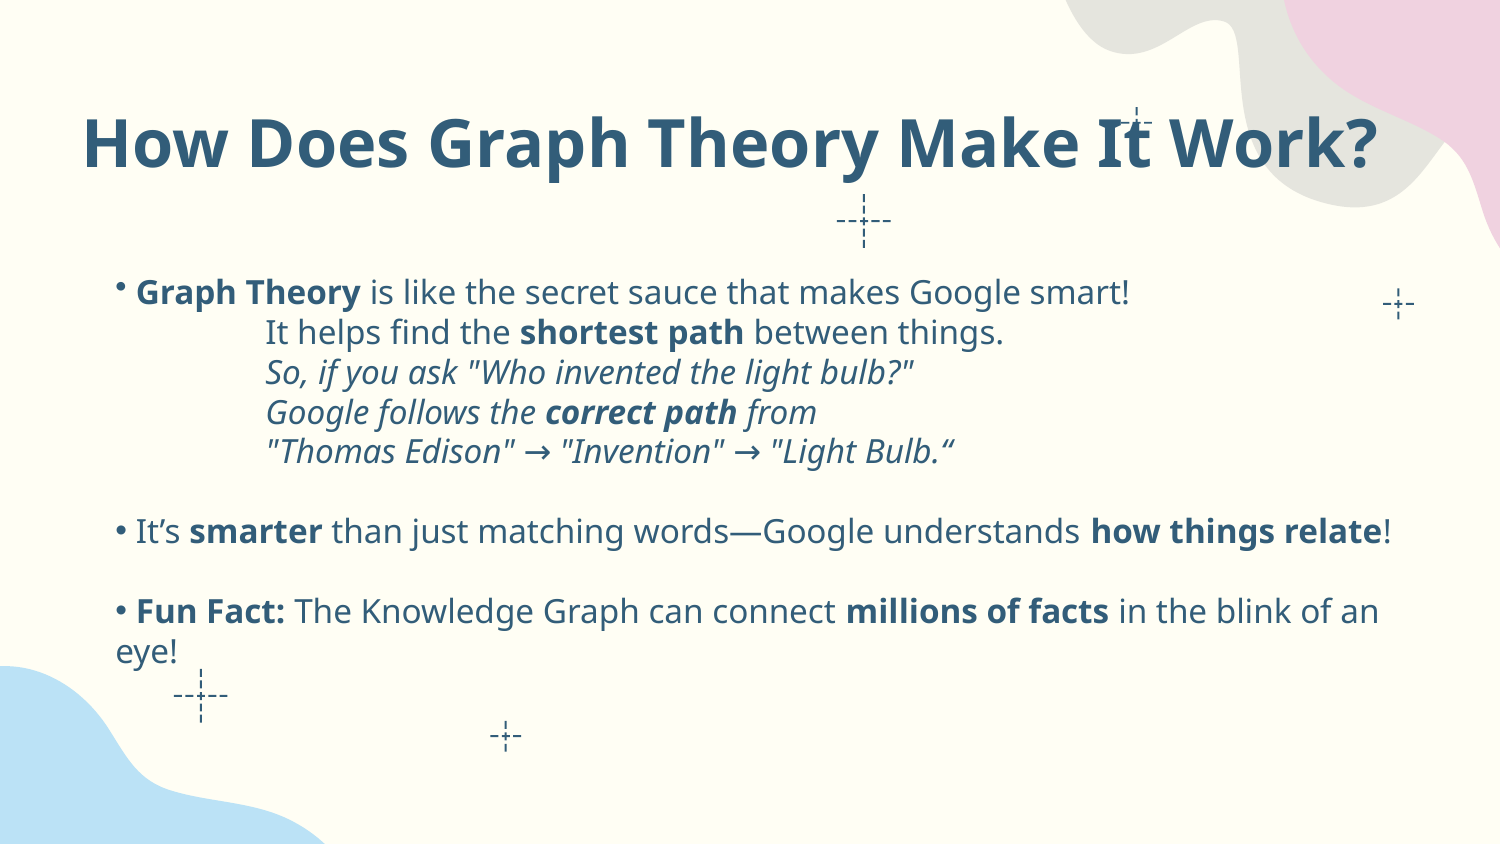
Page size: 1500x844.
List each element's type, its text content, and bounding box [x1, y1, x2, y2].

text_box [836, 193, 891, 249]
subtitle Graph Theory is like the secret sauce that makes Google smart! It helps find the shortest path between things. So, if you ask "Who invented the light bulb?" Google follows the correct path from "Thomas Edison" → "Invention" → "Light Bulb.“ It’s smarter than just matching words—Google understands how things relate! Fun Fact: The Knowledge Graph can connect millions of facts in the blink of an eye! [100, 218, 1421, 723]
title How Does Graph Theory Make It Work? [66, 0, 1487, 197]
